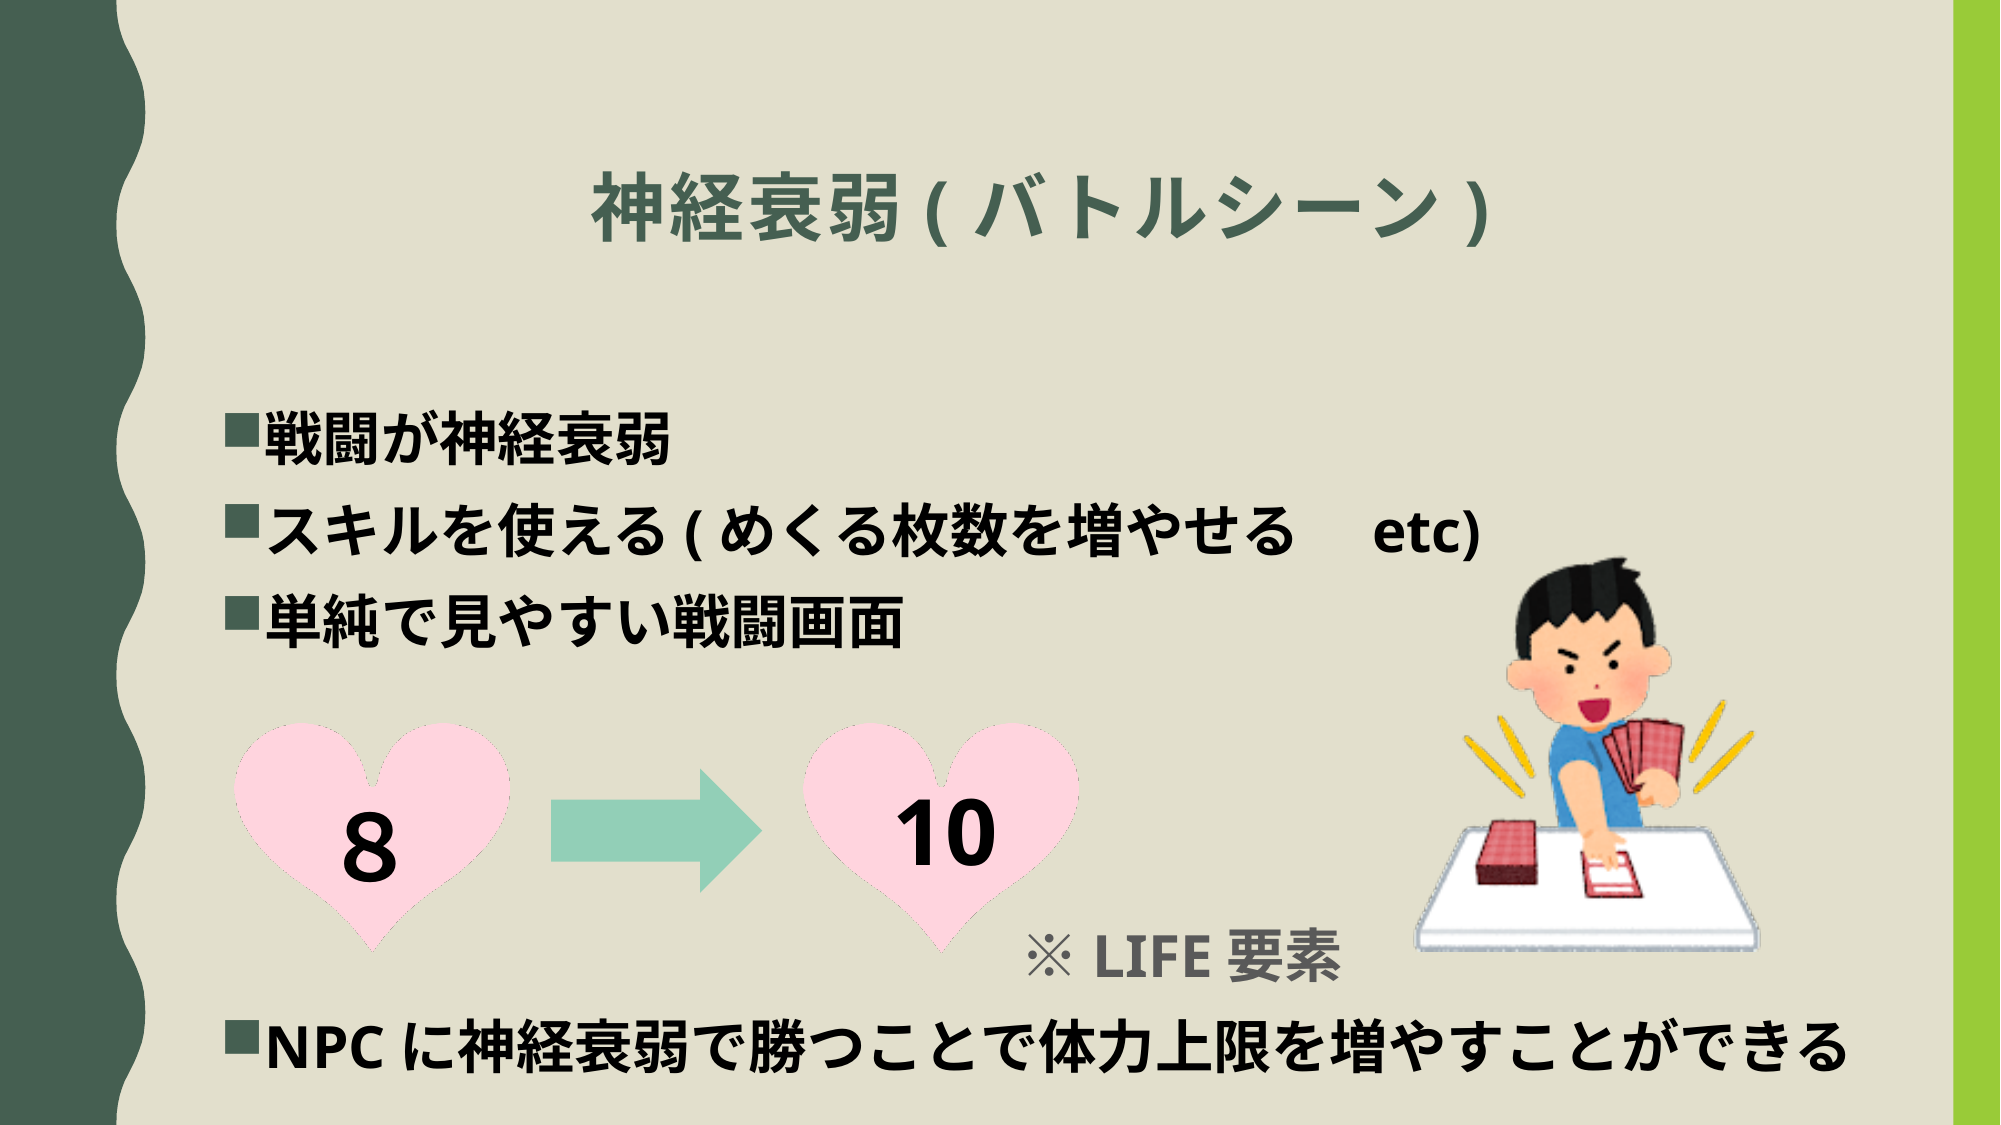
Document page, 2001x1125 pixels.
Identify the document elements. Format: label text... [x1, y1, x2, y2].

text_box [551, 768, 763, 893]
picture [803, 723, 1079, 953]
picture [234, 723, 510, 952]
title 神経衰弱(バトルシーン) [205, 62, 1875, 308]
picture [1372, 552, 1772, 952]
list 戦闘が神経衰弱 スキルを使える(めくる枚数を増やせる etc) 単純で見やすい戦闘画面 ※LIFE要素 NPCに神経衰弱で勝つことで体力上限を増やすことができる [205, 387, 1875, 978]
